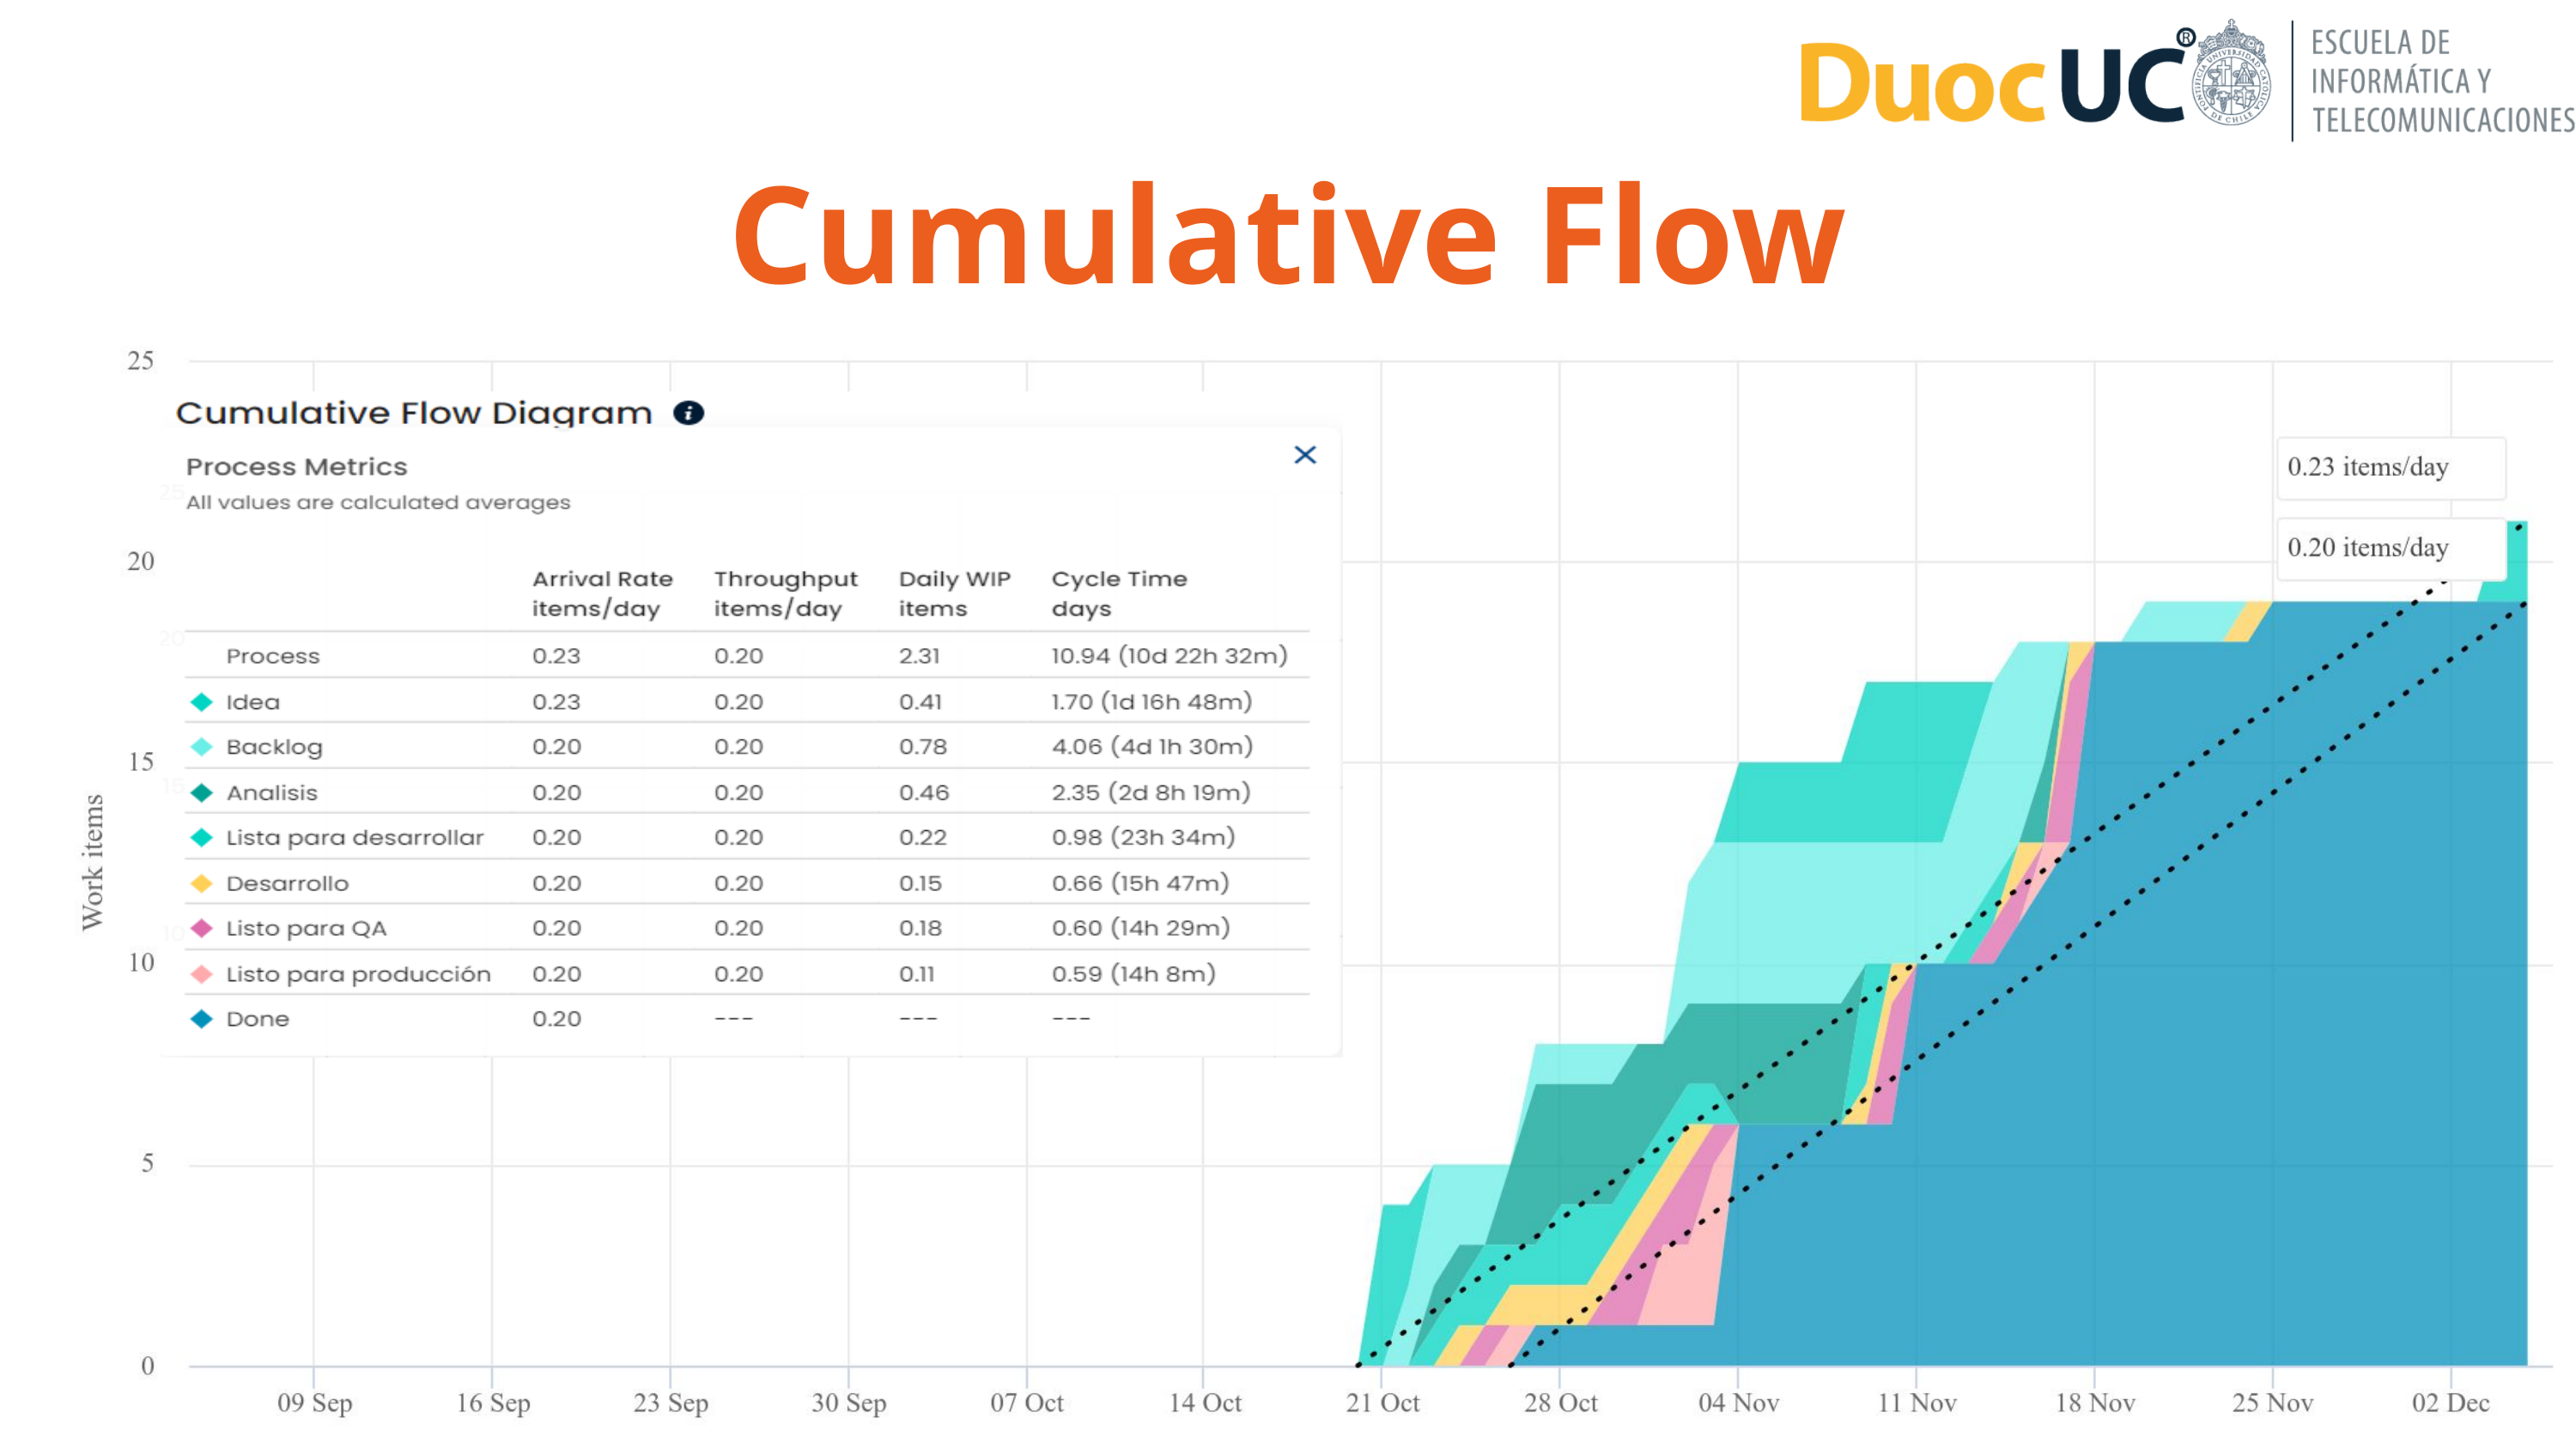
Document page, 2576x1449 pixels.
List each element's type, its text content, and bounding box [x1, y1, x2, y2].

text_box Cumulative Flow Diagram [471, 123, 2105, 335]
text_box [1797, 0, 2576, 178]
picture [29, 337, 2576, 1447]
